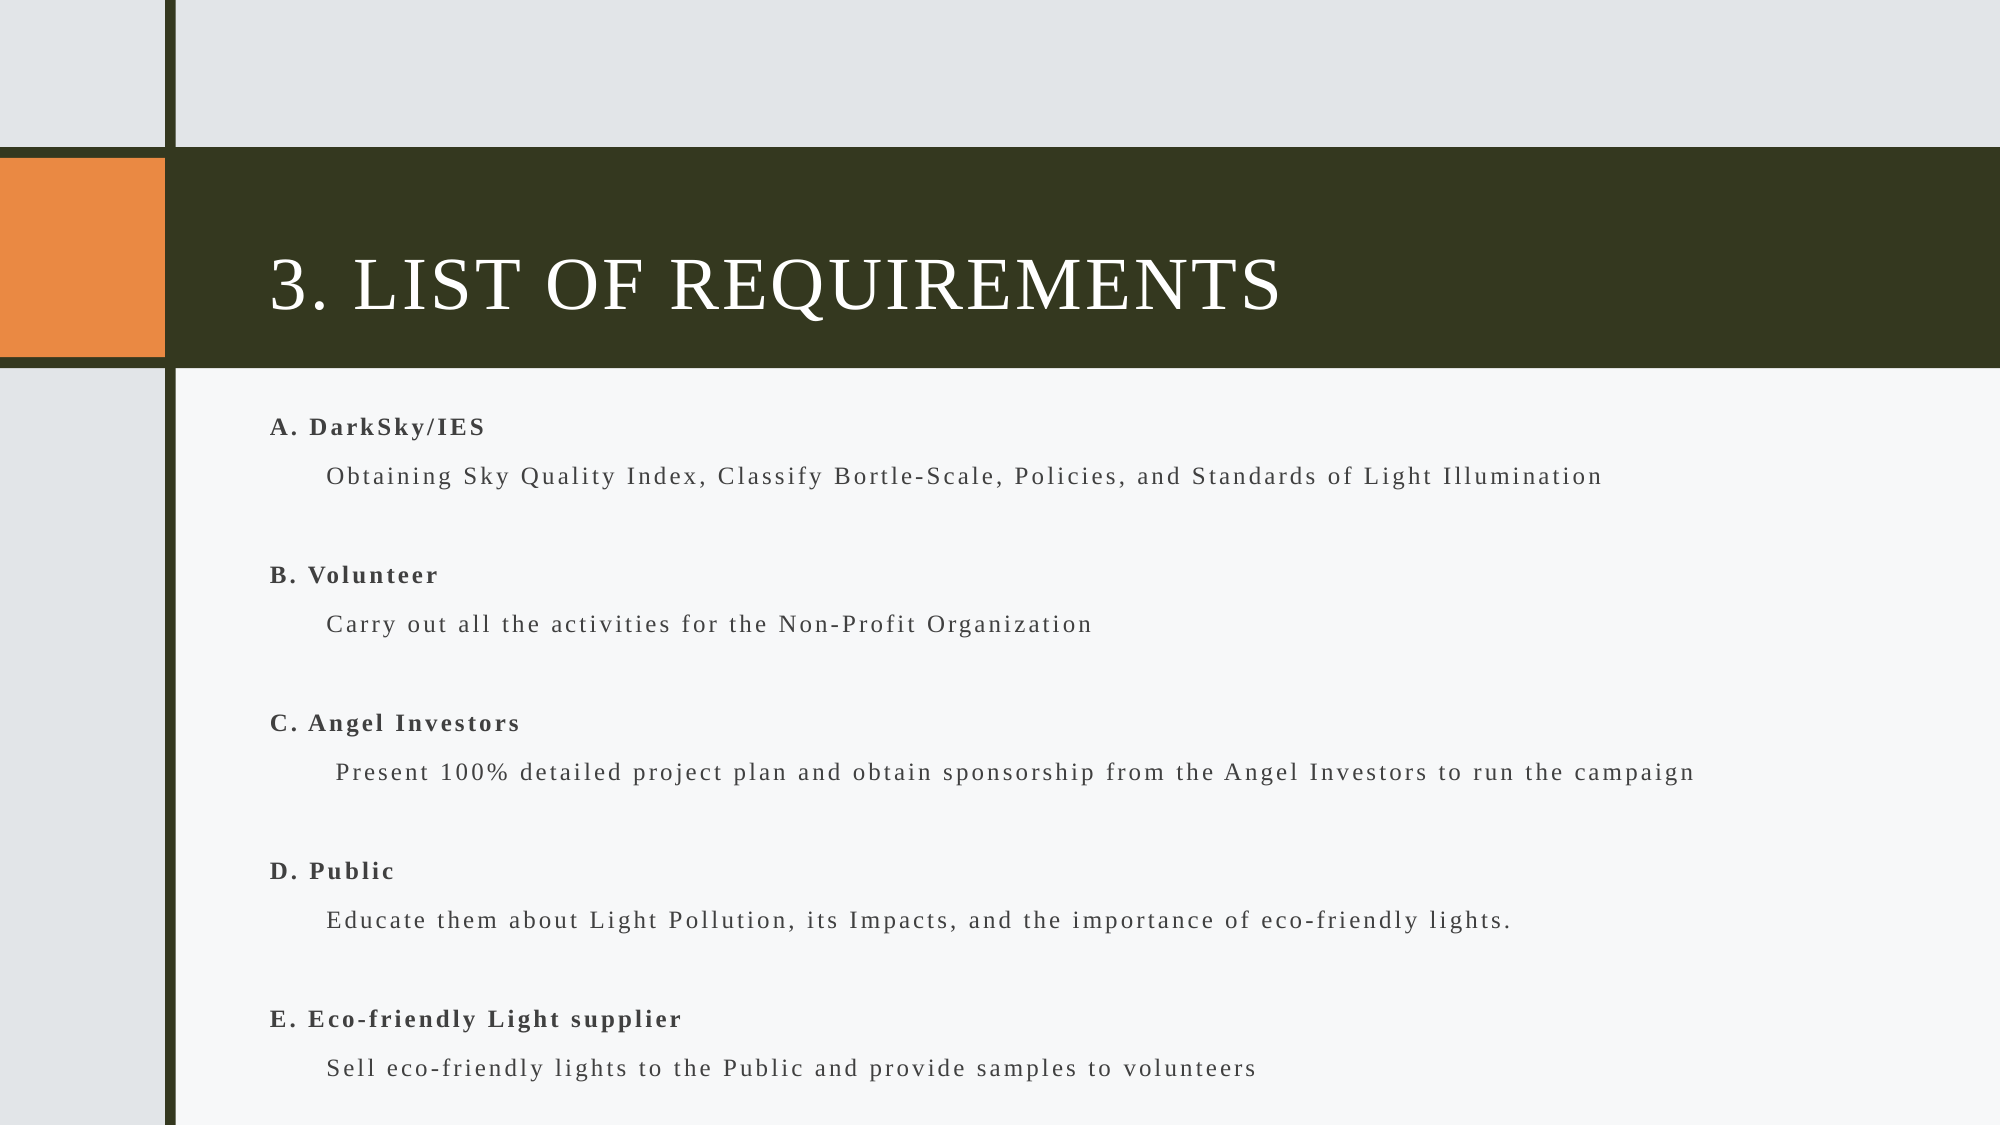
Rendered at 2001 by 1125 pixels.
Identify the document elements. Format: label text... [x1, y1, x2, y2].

text_box [0, 157, 164, 358]
text_box [177, 0, 2000, 146]
text_box [0, 369, 164, 1125]
text_box [0, 0, 164, 146]
text_box [164, 0, 177, 1125]
text_box [0, 358, 164, 369]
text_box A. DarkSky/IES Obtaining Sky Quality Index, Classify Bortle-Scale, Policies, and Standards of Light Illumination B. Volunteer Carry out all the activities for the Non-Profit Organization C. Angel Investors Present 100% detailed project plan and obtain sponsorship from the Angel Investors to run the campaign D. Public Educate them about Light Pollution, its Impacts, and the importance of eco-friendly lights. E. Eco-friendly Light supplier Sell eco-friendly lights to the Public and provide samples to volunteers [251, 392, 1882, 1107]
text_box [177, 146, 2000, 369]
text_box [0, 146, 164, 157]
text_box [177, 369, 2000, 1125]
text_box 3. LIST OF REQUIREMENTS [251, 171, 1895, 341]
